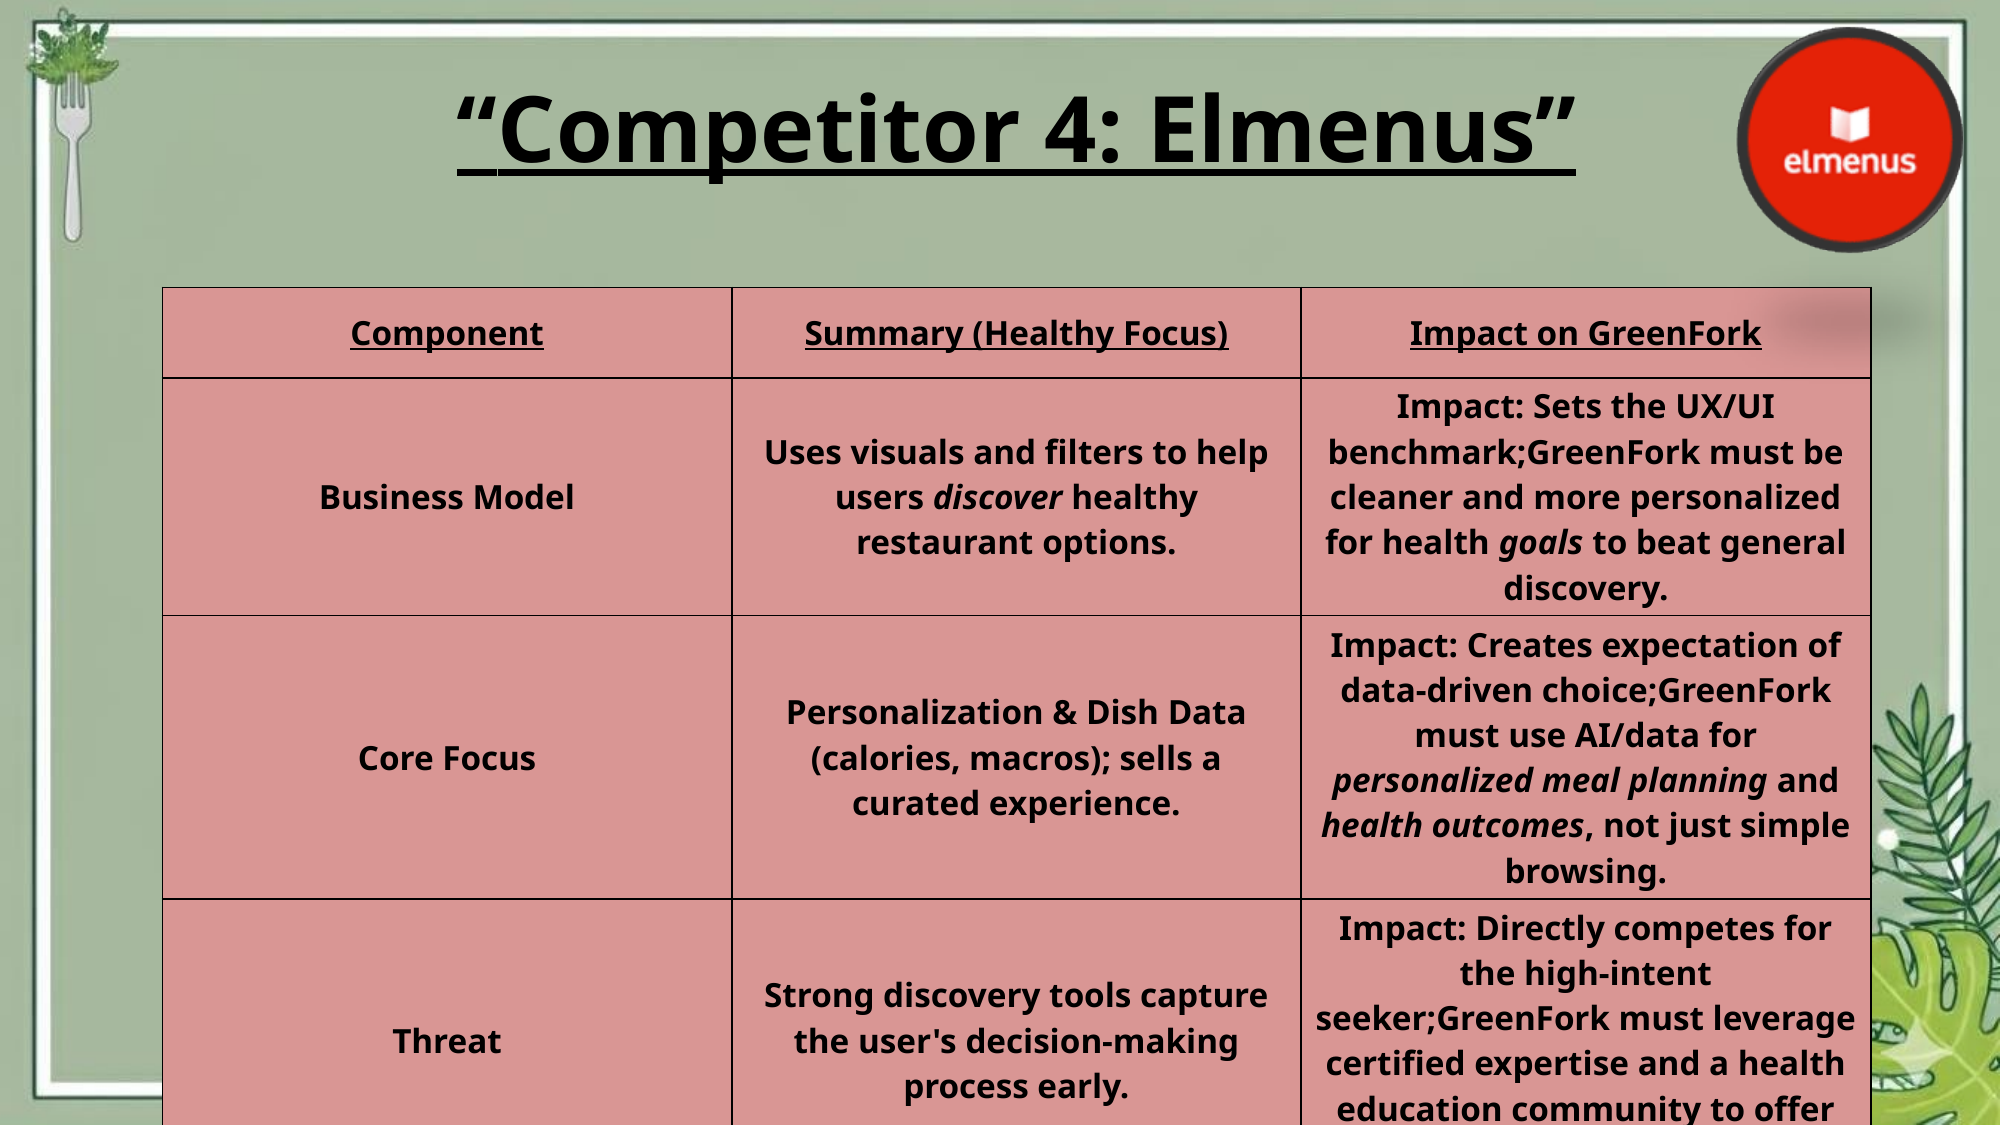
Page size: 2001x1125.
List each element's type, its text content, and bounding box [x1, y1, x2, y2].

table_cell Impact: Creates expectation of data-driven choice;GreenFork must use AI/data for personalized meal planning and health outcomes, not just simple browsing. [1302, 616, 1870, 898]
table_cell Impact: Sets the UX/UI benchmark;GreenFork must be cleaner and more personalized for health goals to beat general discovery. [1302, 379, 1870, 615]
picture [0, 0, 2000, 1125]
table_header Summary (Healthy Focus) [733, 288, 1300, 377]
table_cell Impact: Directly competes for the high-intent seeker;GreenFork must leverage certified expertise and a health education community to offer unmatched value. [1302, 900, 1870, 1125]
table_cell Core Focus [163, 616, 731, 898]
table_header Component [163, 288, 731, 377]
table_cell Personalization & Dish Data (calories, macros); sells a curated experience. [733, 616, 1300, 898]
table_cell Strong discovery tools capture the user's decision-making process early. [733, 900, 1300, 1125]
table_cell Threat [163, 900, 731, 1125]
table_cell Business Model [163, 379, 731, 615]
title “Competitor 4: Elmenus” [180, 70, 1689, 182]
table_cell Uses visuals and filters to help users discover healthy restaurant options. [733, 379, 1300, 615]
table_header Impact on GreenFork [1302, 288, 1689, 377]
